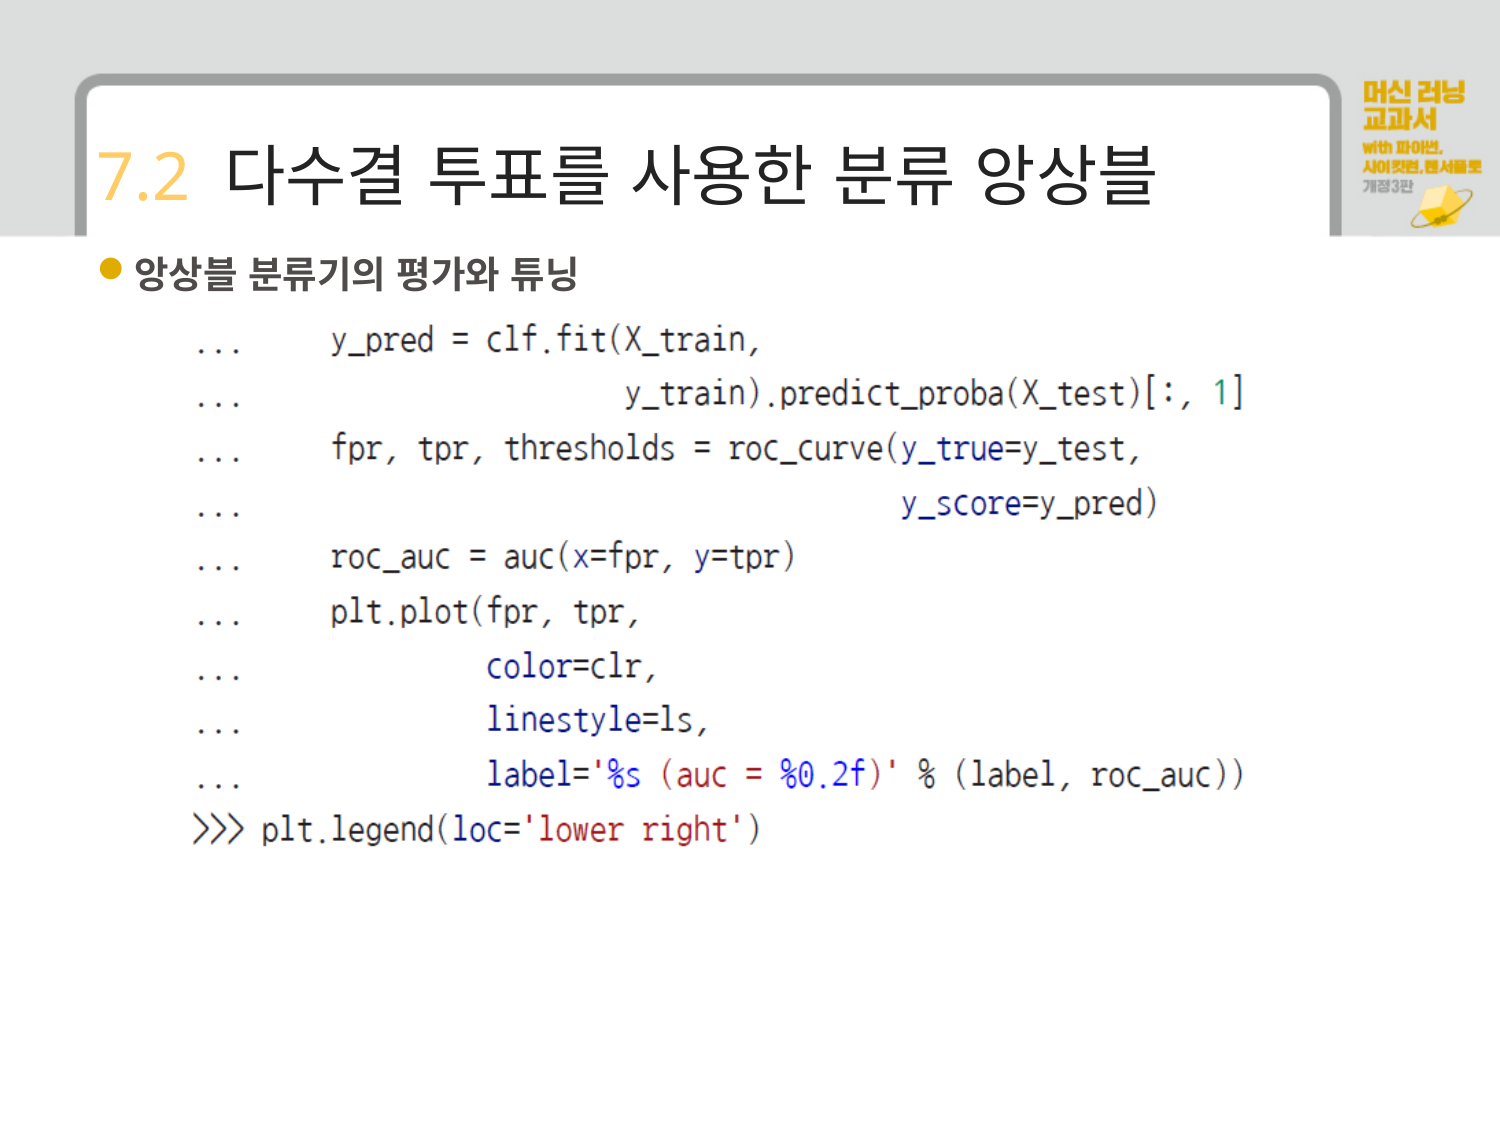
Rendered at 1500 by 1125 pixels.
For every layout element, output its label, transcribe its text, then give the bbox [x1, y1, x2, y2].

picture [0, 0, 1500, 1125]
list 앙상블 분류기의 평가와 튜닝 [81, 239, 1412, 1054]
title 7.2 다수결 투표를 사용한 분류 앙상블 [81, 90, 1412, 222]
